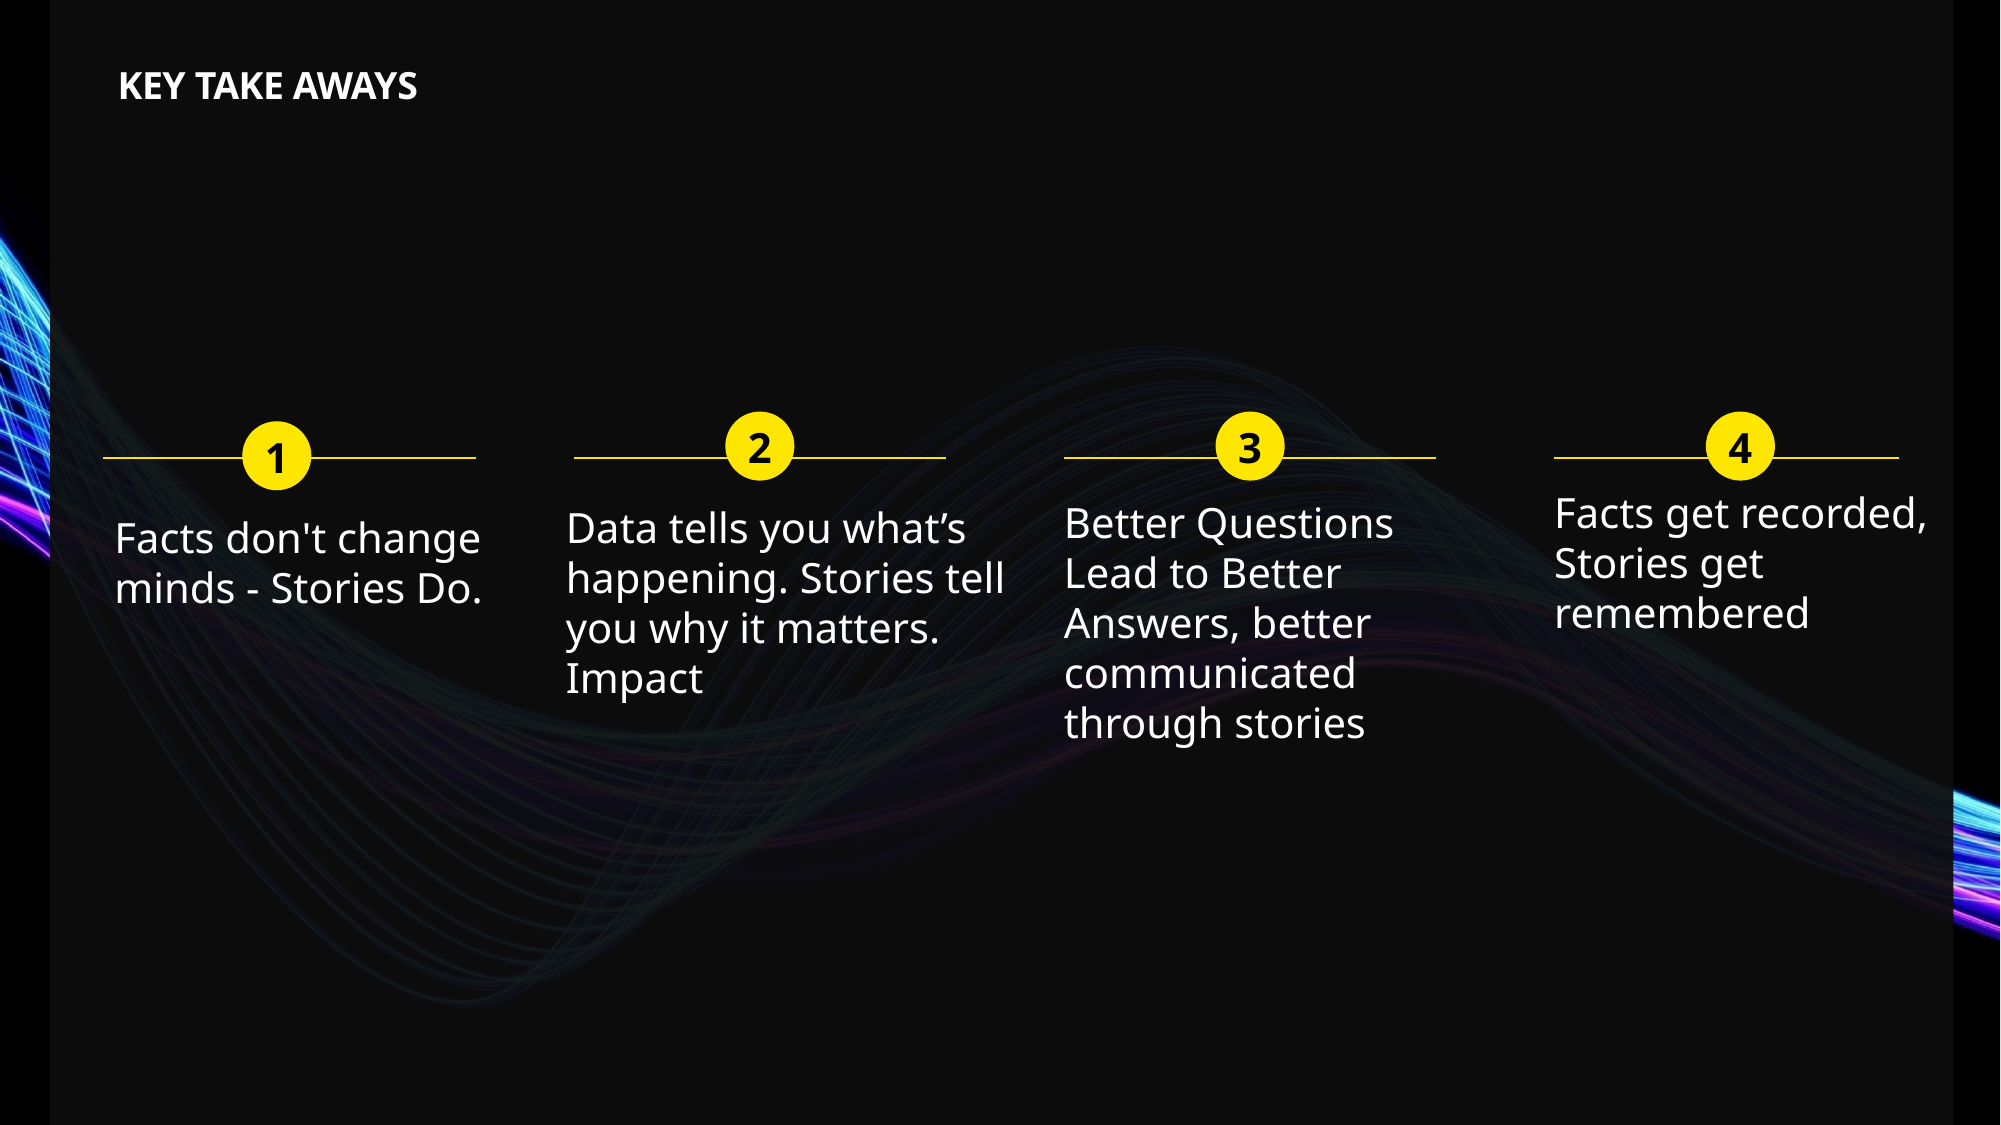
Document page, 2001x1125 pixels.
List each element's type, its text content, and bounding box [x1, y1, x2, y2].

text_box KEY TAKE AWAYS [99, 55, 1100, 115]
picture [0, 0, 50, 1125]
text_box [99, 412, 1942, 704]
picture [1954, 0, 2001, 1125]
